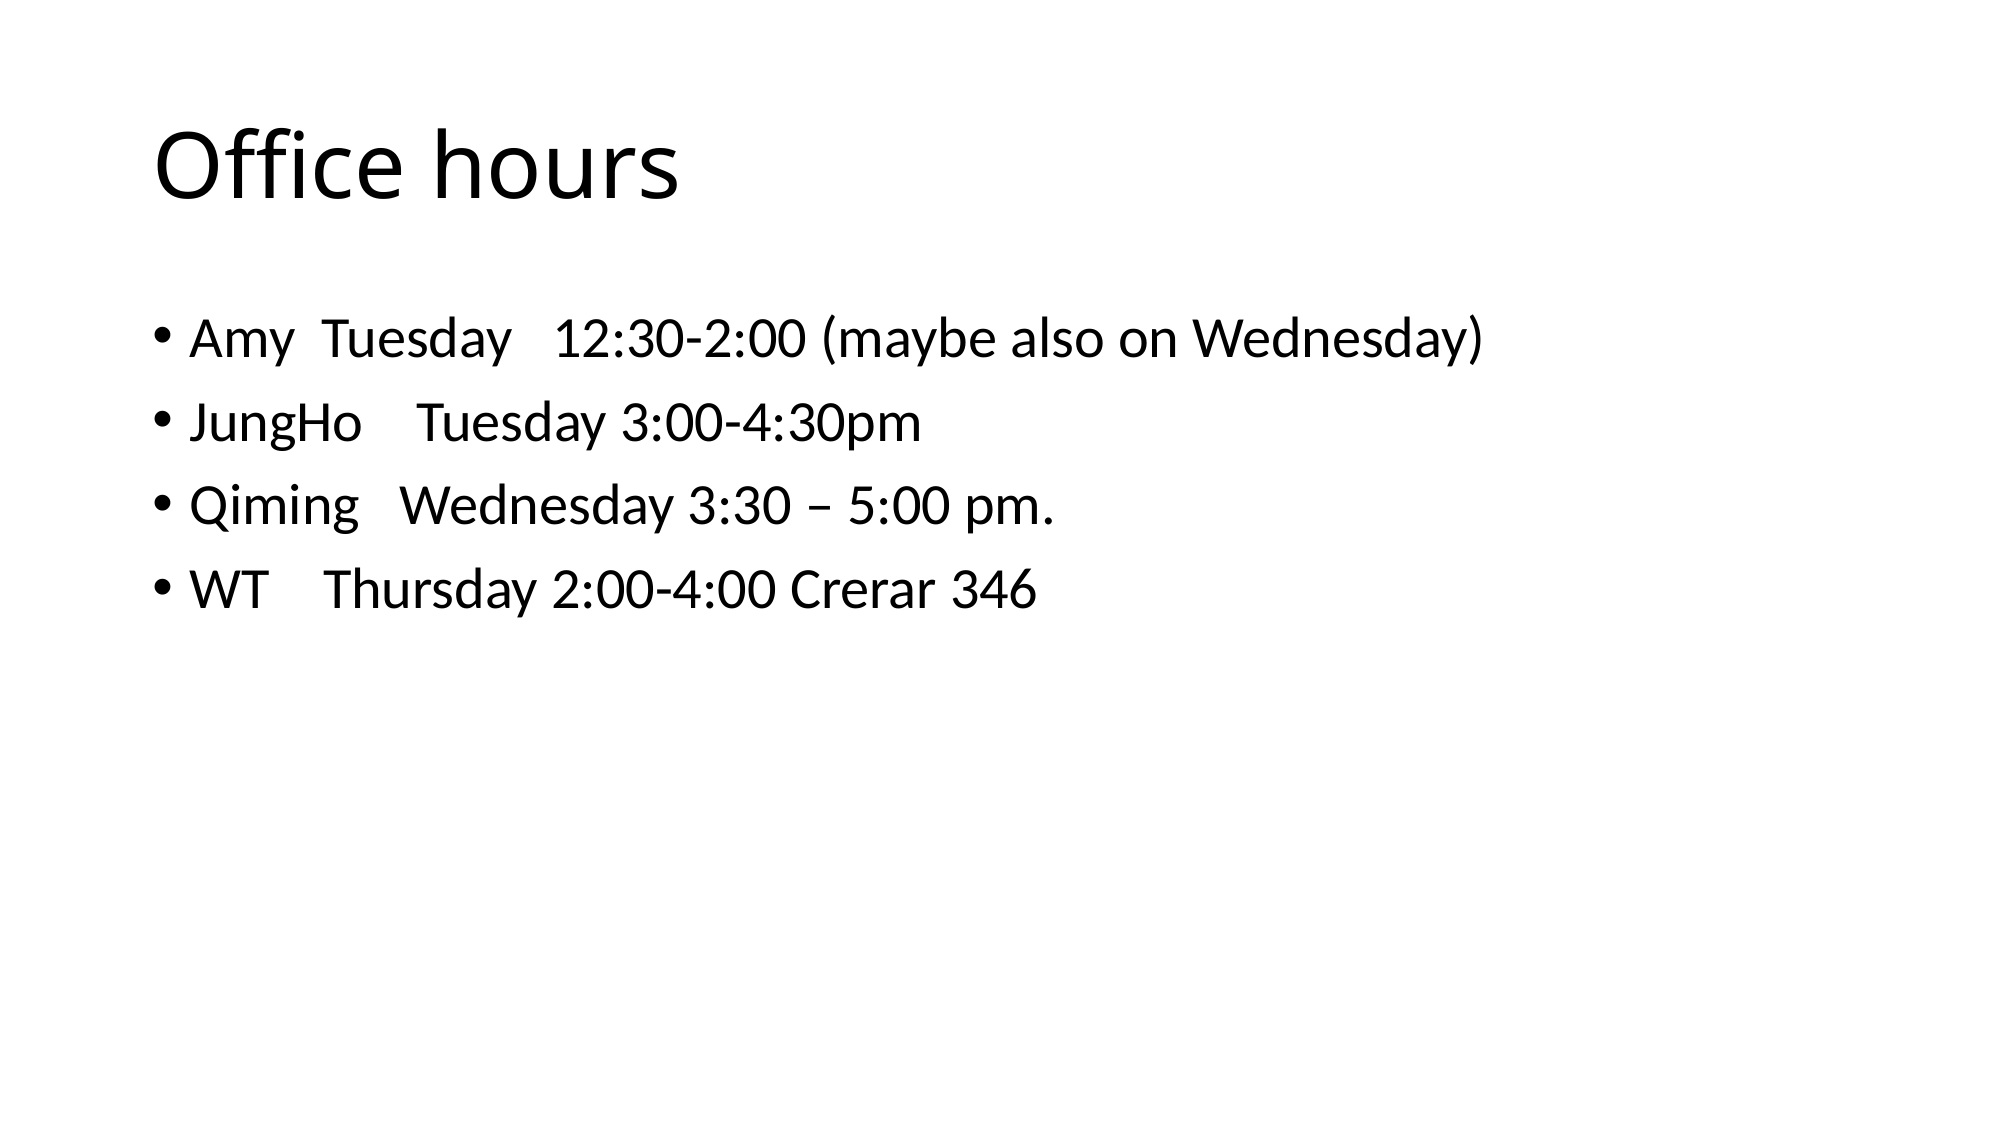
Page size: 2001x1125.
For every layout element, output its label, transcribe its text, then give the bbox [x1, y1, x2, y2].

title Office hours [137, 59, 1863, 278]
list Amy Tuesday 12:30-2:00 (maybe also on Wednesday) JungHo Tuesday 3:00-4:30pm Qiming Wednesday 3:30 – 5:00 pm. WT Thursday 2:00-4:00 Crerar 346 [137, 299, 1863, 1014]
